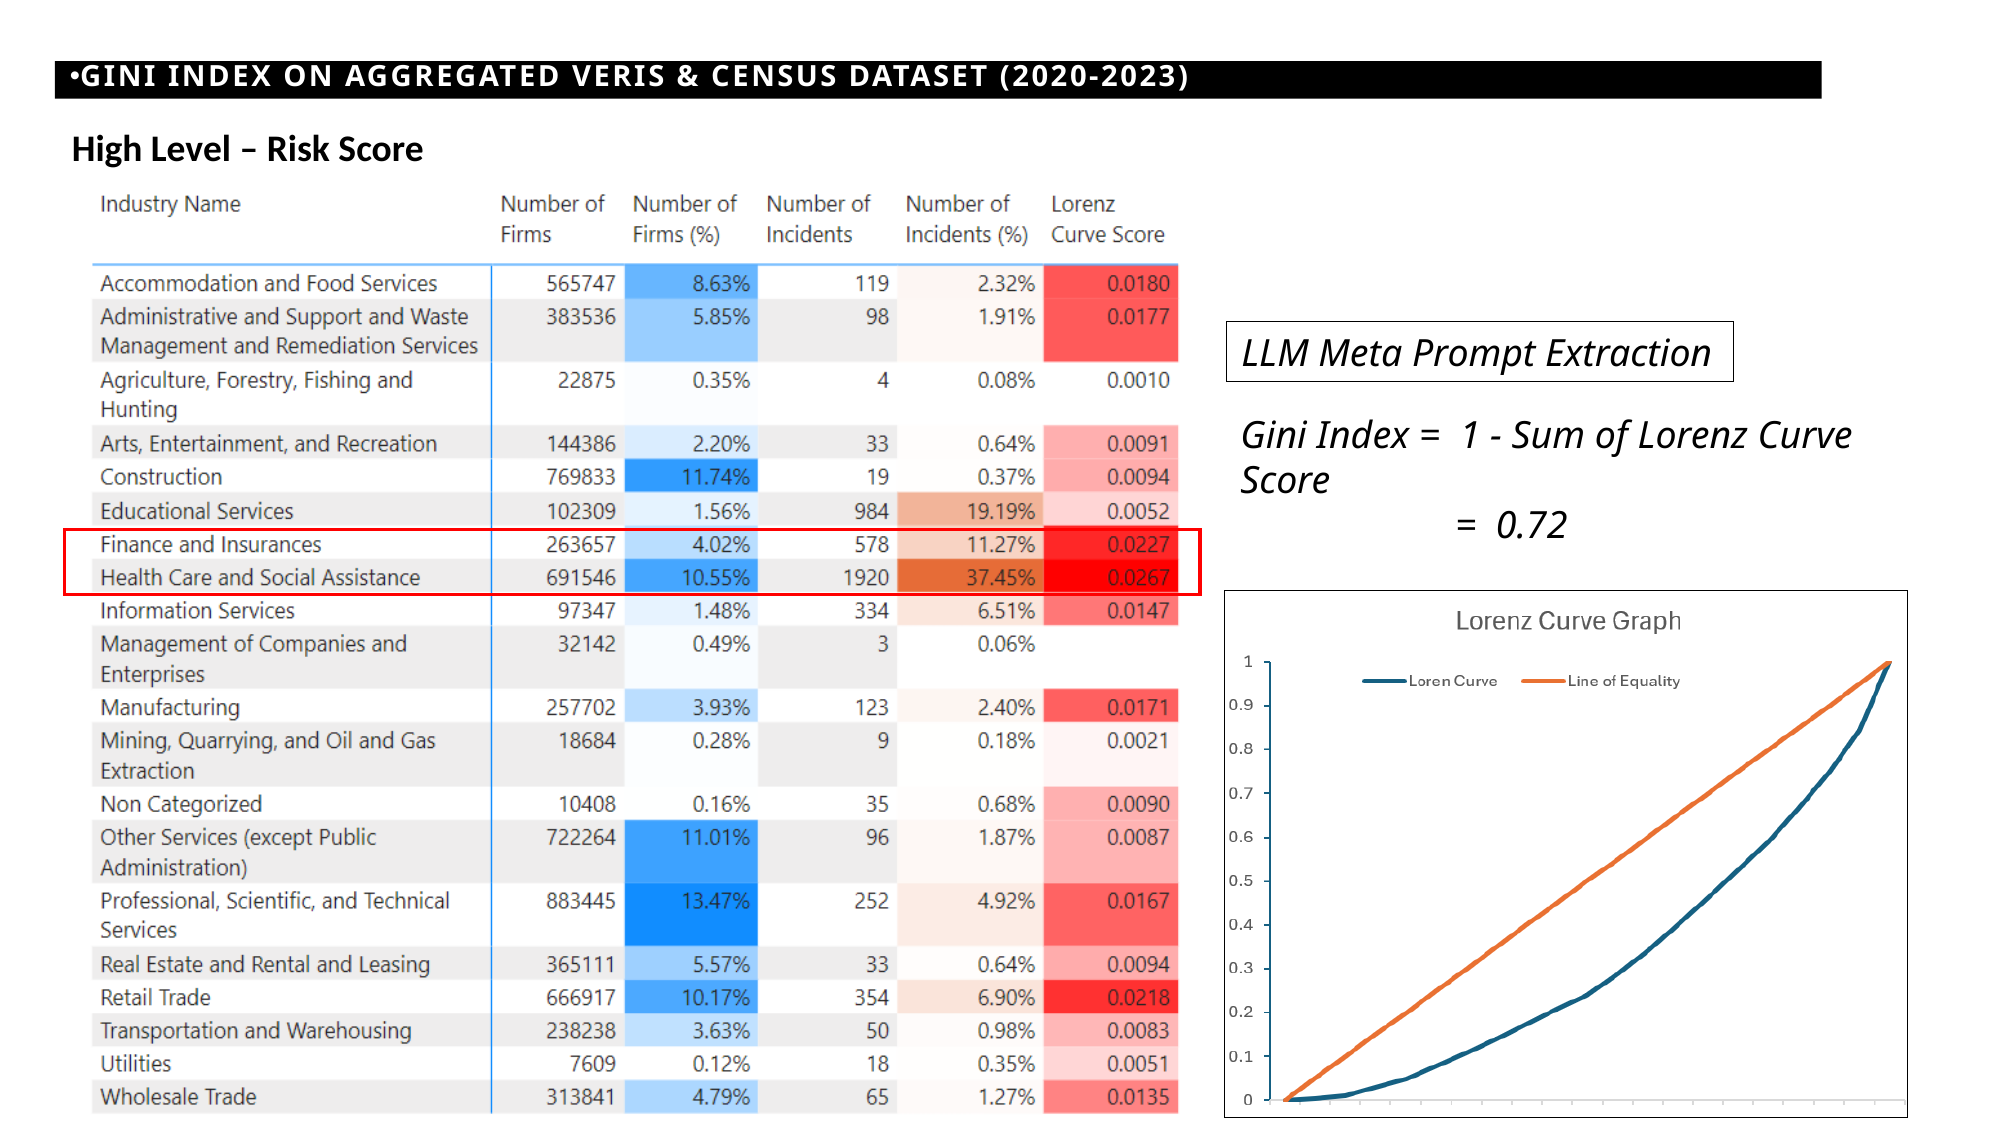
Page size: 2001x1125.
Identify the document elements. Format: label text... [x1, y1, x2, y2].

picture [78, 179, 1186, 1121]
picture [1224, 590, 1908, 1118]
text_box Gini Index = 1 - Sum of Lorenz Curve Score = 0.72 [1225, 403, 1947, 554]
text_box LLM Meta Prompt Extraction [1226, 321, 1734, 382]
text_box [1186, 528, 1202, 596]
text_box High Level – Risk Score [56, 116, 500, 177]
text_box [63, 528, 78, 596]
list GINI INDEX ON AGGREGATED VERIS & CENSUS DATASET (2020-2023) [54, 61, 1822, 99]
